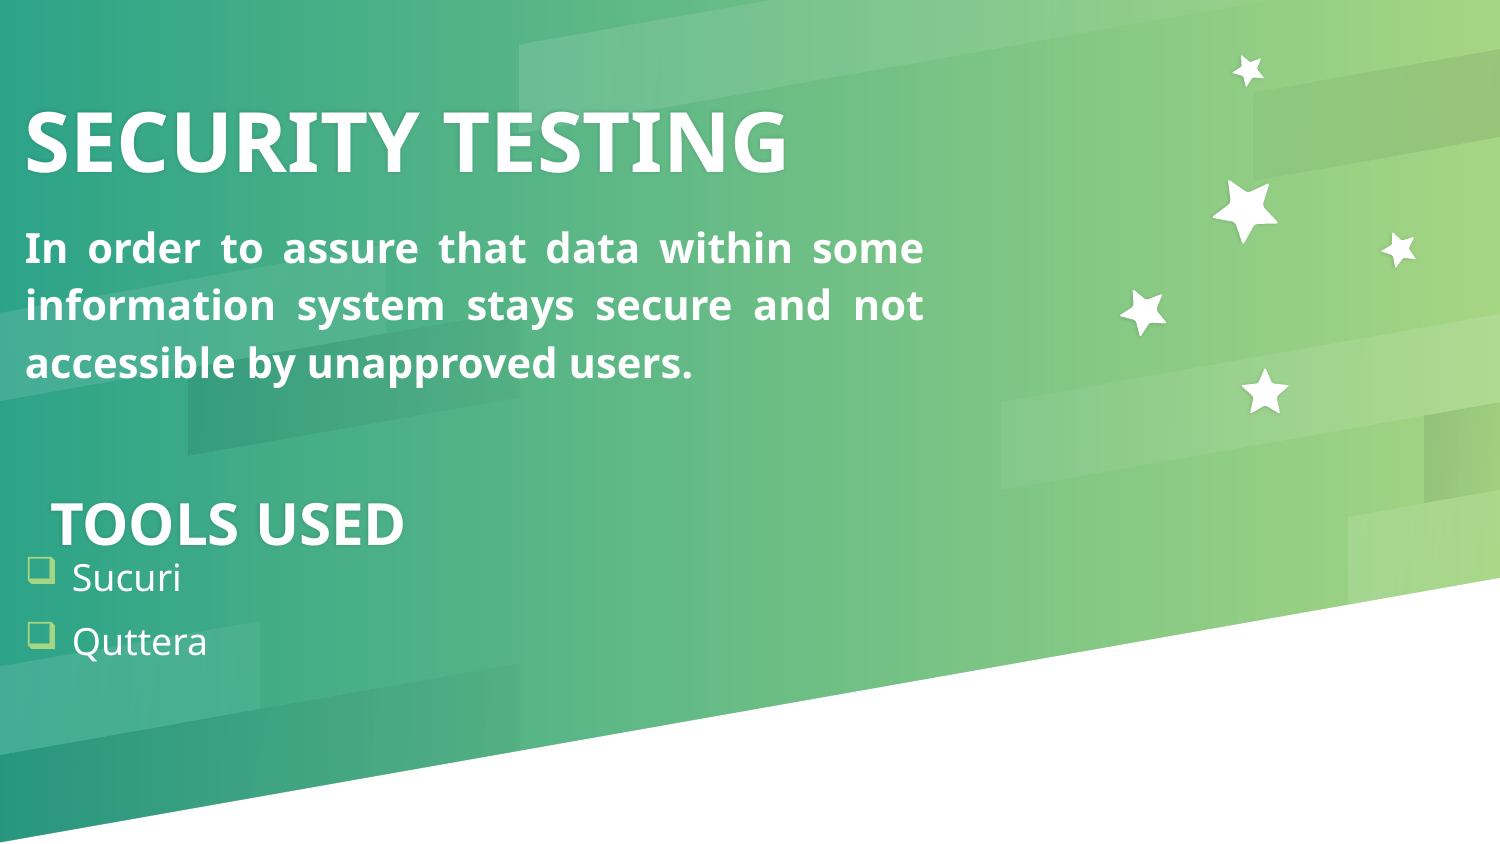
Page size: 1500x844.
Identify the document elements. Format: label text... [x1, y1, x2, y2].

title SECURITY TESTING [24, 53, 925, 214]
text_box Sucuri Quttera [24, 546, 663, 805]
text_box [1241, 368, 1289, 414]
text_box [1120, 289, 1167, 337]
text_box [1232, 55, 1264, 87]
text_box [1381, 232, 1416, 268]
text_box [1212, 180, 1278, 244]
subtitle In order to assure that data within some information system stays secure and not accessible by unapproved users. [24, 214, 925, 472]
text_box TOOLS USED [49, 471, 500, 546]
